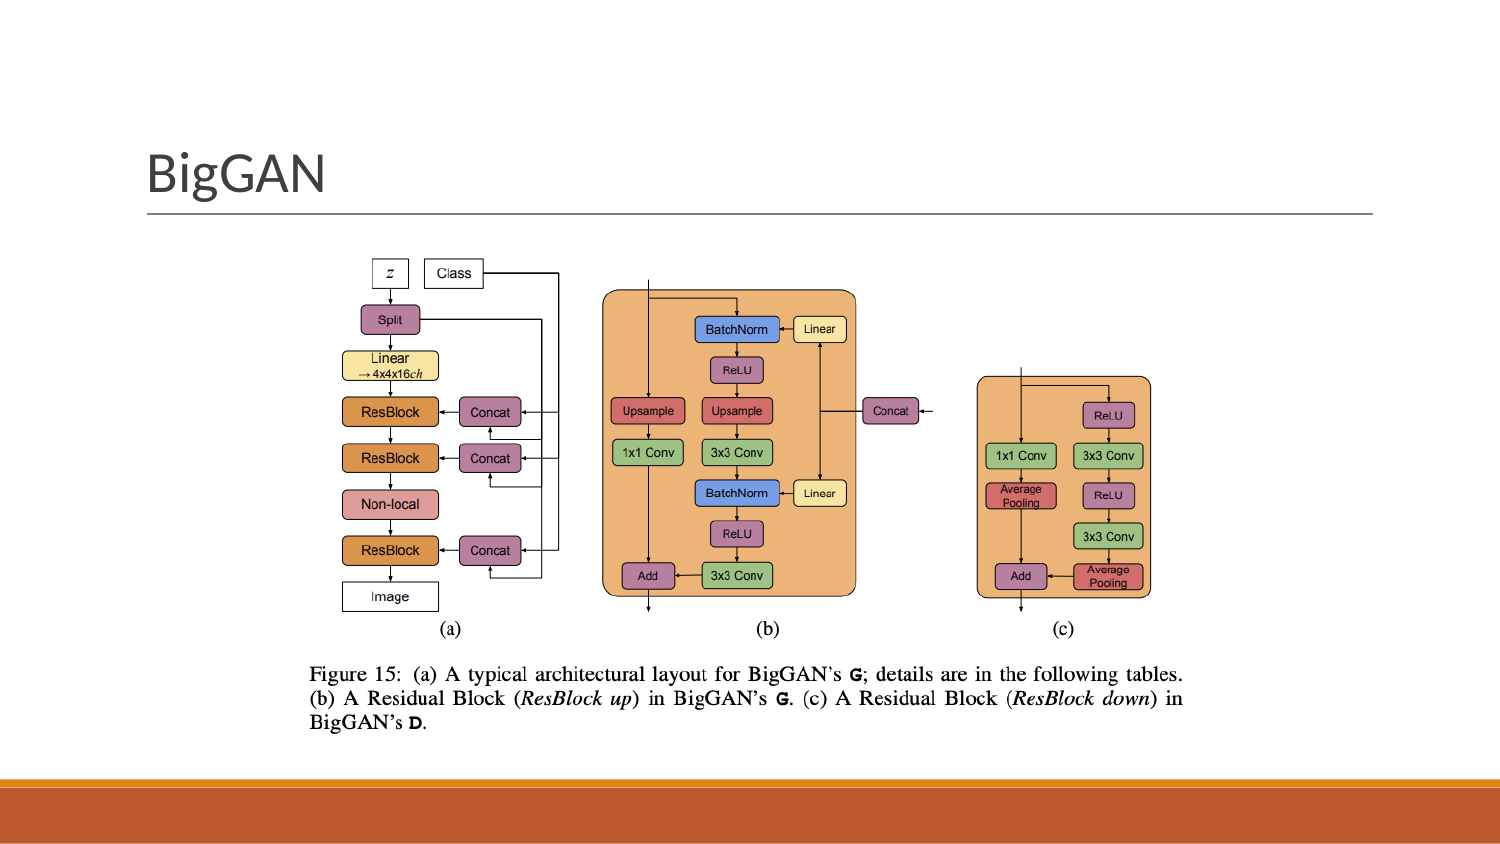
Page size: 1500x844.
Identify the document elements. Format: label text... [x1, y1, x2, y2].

picture [296, 242, 1213, 748]
text_box BigGAN [135, 31, 1373, 211]
